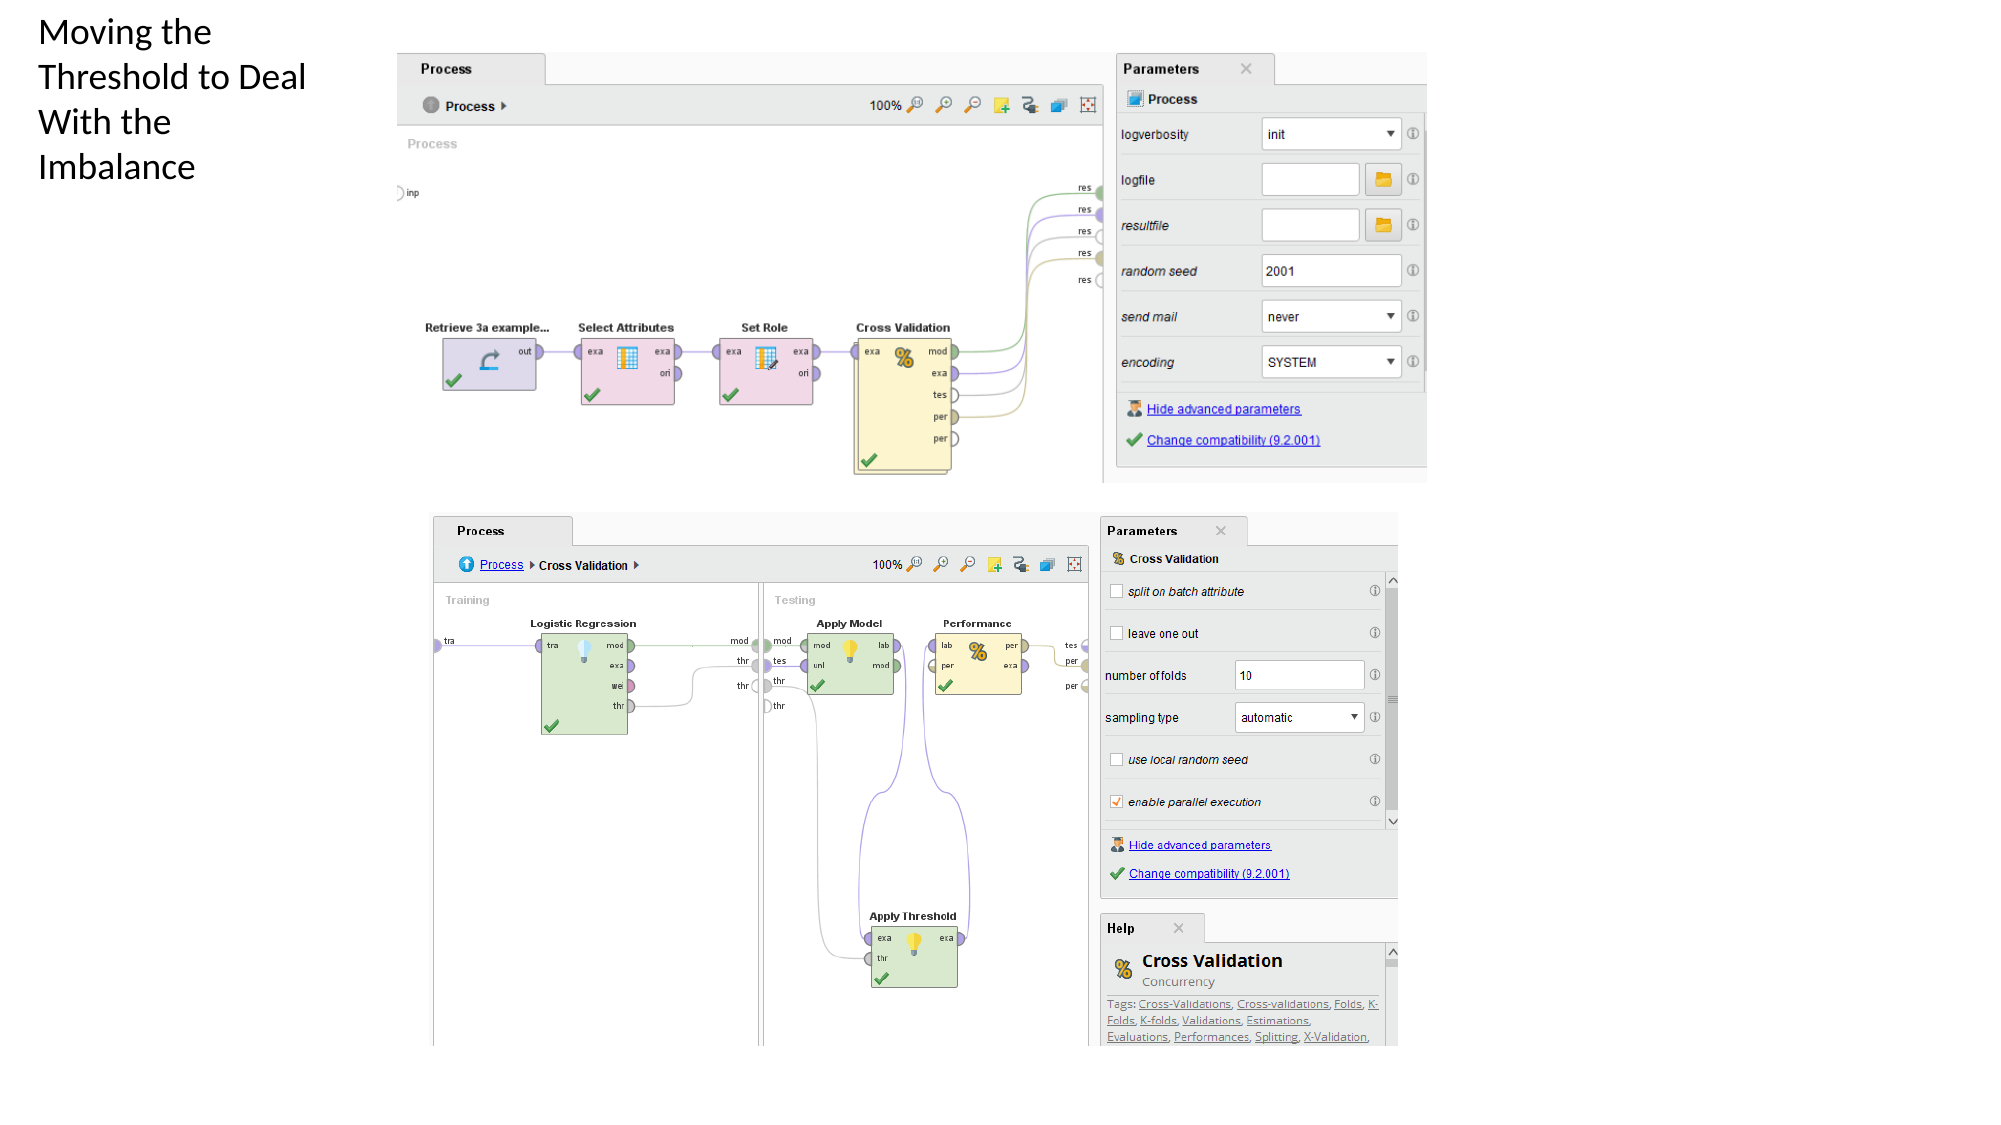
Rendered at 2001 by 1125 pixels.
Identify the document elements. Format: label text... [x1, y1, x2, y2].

text_box Moving the Threshold to Deal With the Imbalance [23, 0, 353, 195]
picture [429, 512, 1398, 1046]
picture [397, 52, 1427, 483]
